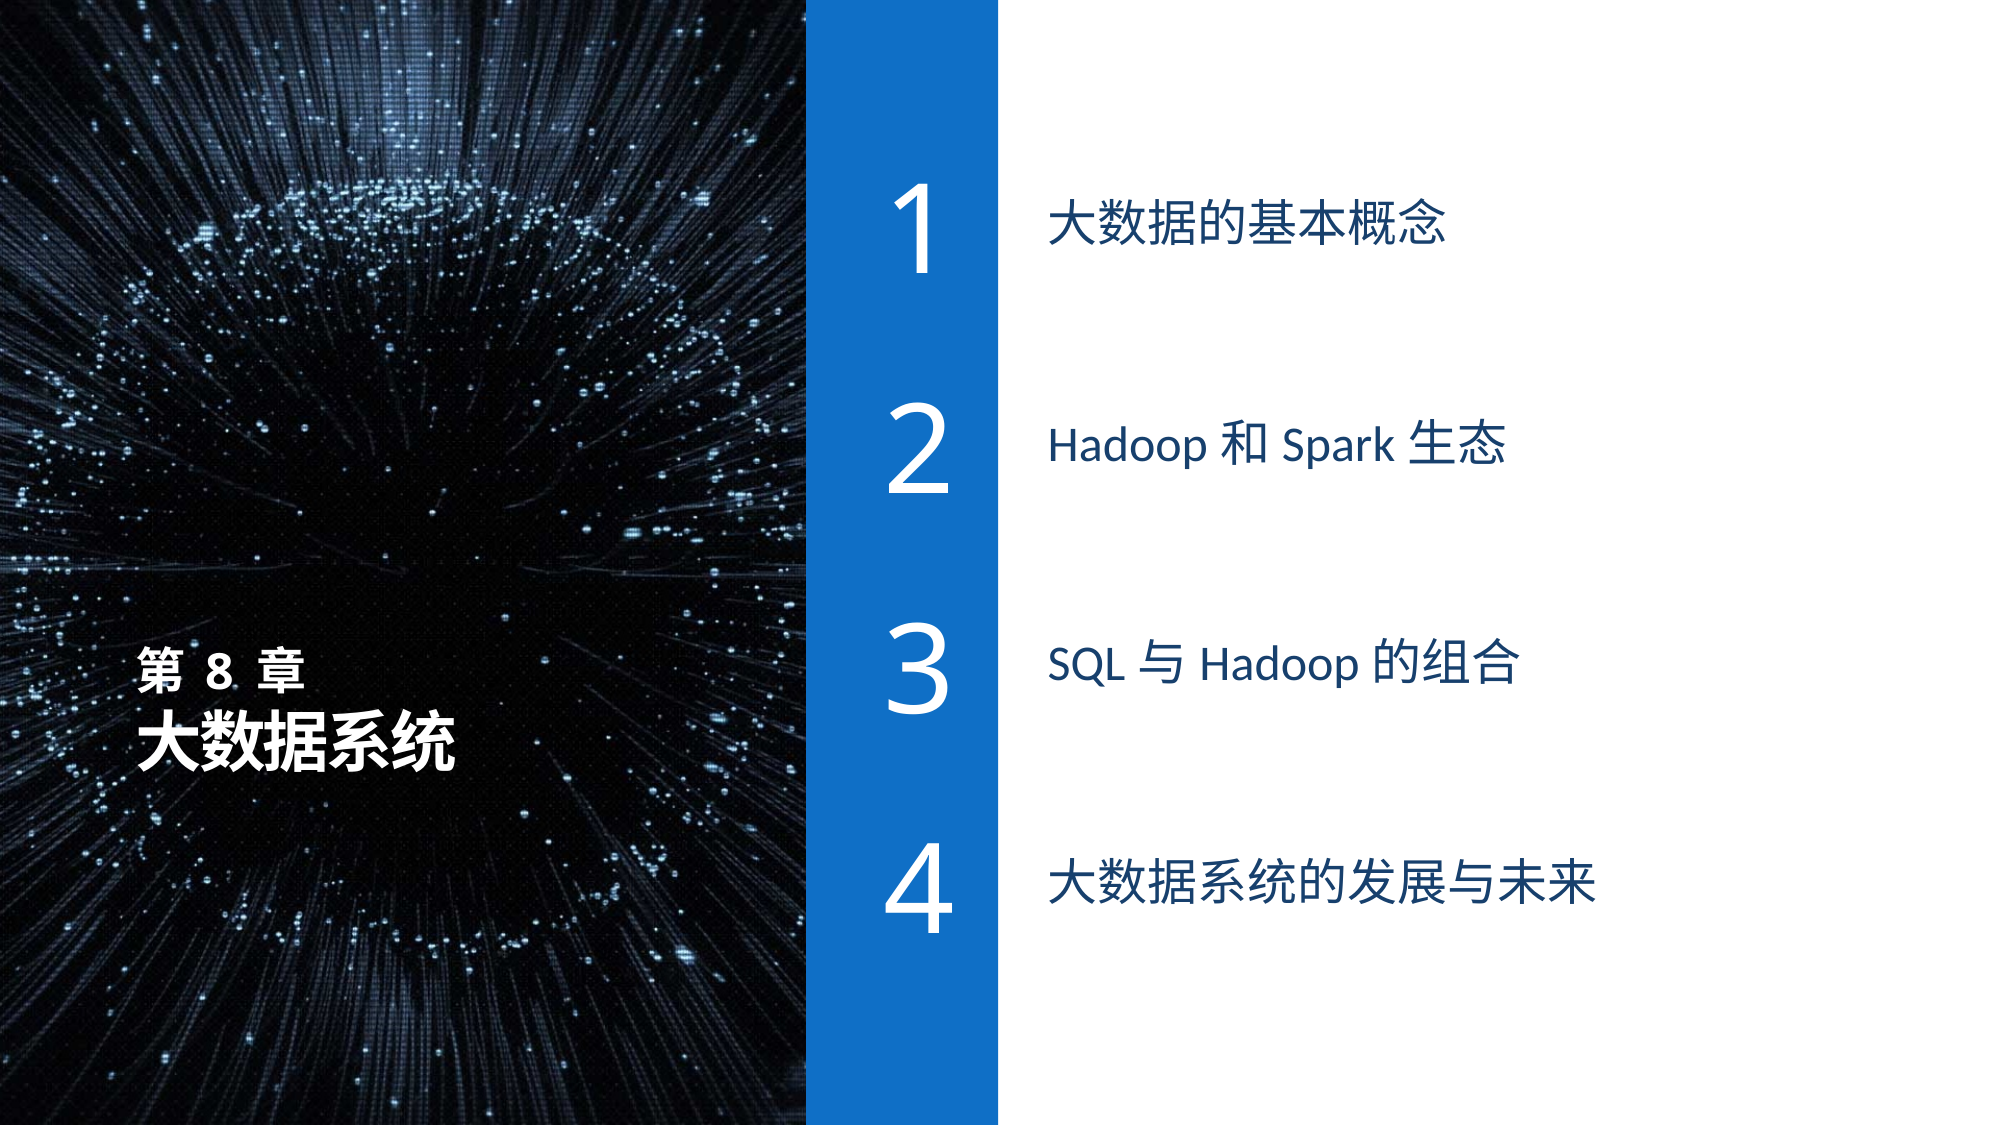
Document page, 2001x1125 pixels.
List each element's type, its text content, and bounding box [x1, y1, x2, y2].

picture [0, 0, 806, 1125]
list 大数据系统的发展与未来 [1032, 822, 1821, 947]
list 3 [833, 610, 956, 735]
list 4 [833, 830, 956, 955]
list Hadoop和Spark生态 [1032, 382, 1821, 507]
list 1 [833, 171, 956, 295]
list SQL与Hadoop的组合 [1032, 602, 1821, 727]
list 2 [833, 390, 956, 515]
list 大数据的基本概念 [1032, 163, 1821, 287]
